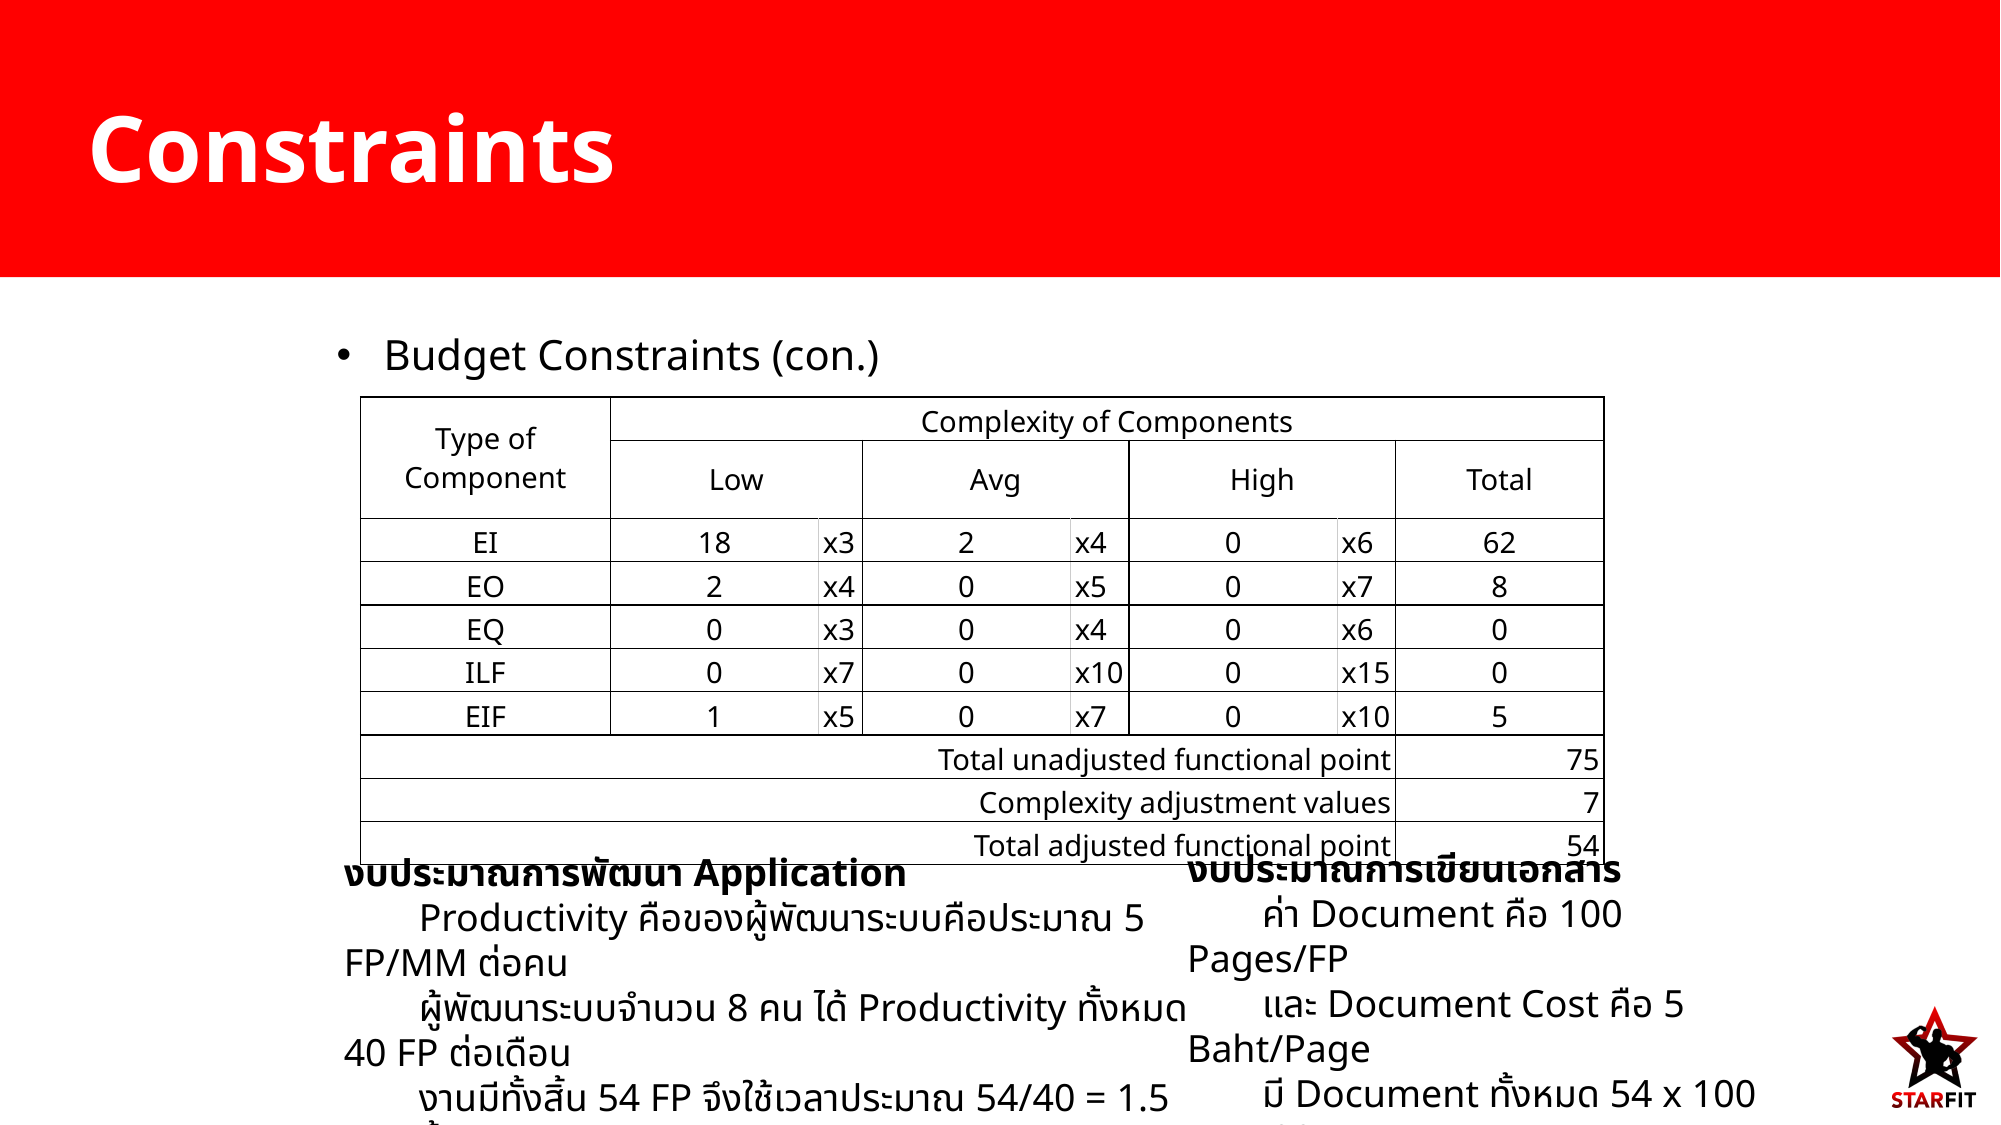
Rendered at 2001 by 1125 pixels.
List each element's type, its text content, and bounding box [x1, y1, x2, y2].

table_cell 0 [863, 606, 1070, 648]
table_cell 75 [1396, 736, 1603, 778]
table_cell 0 [611, 649, 818, 691]
table_cell 0 [1396, 649, 1603, 691]
table_cell 62 [1396, 519, 1603, 561]
table_cell x3 [819, 606, 862, 648]
table_cell Avg [863, 441, 1128, 518]
table_cell ILF [361, 649, 610, 691]
title Constraints [72, 44, 1798, 262]
table_cell 0 [1130, 649, 1337, 691]
table_cell 0 [1130, 562, 1337, 604]
table_cell x7 [819, 649, 862, 691]
table_cell Total unadjusted functional point [361, 736, 1395, 778]
table_cell Total [1396, 441, 1603, 518]
table_cell x10 [1338, 692, 1395, 734]
table_cell 7 [1396, 779, 1603, 821]
table_header Complexity of Components [611, 398, 1603, 440]
table_cell 0 [863, 692, 1070, 734]
text_box งบประมาณการพัฒนา Application Productivity คือของผู้พัฒนาระบบคือประมาณ 5 FP/MM ต่อคน ผู้พัฒนาระบบจำนวน 8 คน ได้ Productivity ทั้งหมด 40 FP ต่อเดือน งานมีทั้งสิ้น 54 FP จึงใช้เวลาประมาณ 54/40 = 1.5 หรือ ทั้งหมด 2 เดือน ค่าจ้างเดือนละ 25,000 ต่อหนึ่งคน = 8 x 2 x 25,000 = 400,000 บาท [253, 841, 1097, 1125]
table_cell 0 [1130, 519, 1337, 561]
table_cell x5 [1071, 562, 1128, 604]
table_cell x7 [1338, 562, 1395, 604]
table_cell 2 [611, 562, 818, 604]
table_cell x4 [1071, 606, 1128, 648]
table_cell EI [361, 519, 610, 561]
table_cell 54 [1396, 822, 1603, 838]
table_cell x5 [819, 692, 862, 734]
table_cell x4 [1071, 519, 1128, 561]
table_cell Total adjusted functional point [361, 822, 1395, 841]
table_cell 0 [1396, 606, 1603, 648]
table_cell High [1130, 441, 1395, 518]
table_cell EIF [361, 692, 610, 734]
table_cell EO [361, 562, 610, 604]
table_cell Complexity adjustment values [361, 779, 1395, 821]
table_cell x3 [819, 519, 862, 561]
table_cell x10 [1071, 649, 1128, 691]
table_cell EQ [361, 606, 610, 648]
picture [1891, 1006, 1978, 1108]
table_cell x7 [1071, 692, 1128, 734]
table_cell 5 [1396, 692, 1603, 734]
text_box งบประมาณการเขียนเอกสาร ค่า Document คือ 100 Pages/FP และ Document Cost คือ 5 Baht/Page มี Document ทั้งหมด 54 x 100 = 5,400 page รวมราคาทั้งหมด 5,400 x 5 = 27,000 บาท [1097, 838, 1798, 1125]
table_cell 0 [1130, 692, 1337, 734]
table_cell 2 [863, 519, 1070, 561]
table_cell 0 [1130, 606, 1337, 648]
table_cell 18 [611, 519, 818, 561]
table_cell 8 [1396, 562, 1603, 604]
table_header Type of Component [361, 398, 610, 518]
table_cell 0 [611, 606, 818, 648]
table_cell 0 [863, 562, 1070, 604]
table_cell x6 [1338, 606, 1395, 648]
table_cell 1 [611, 692, 818, 734]
table_cell Low [611, 441, 862, 518]
text_box [0, 0, 2000, 278]
table_cell x15 [1338, 649, 1395, 691]
table_cell x6 [1338, 519, 1395, 561]
table_cell 0 [863, 649, 1070, 691]
text_box Budget Constraints (con.) [321, 321, 895, 387]
table_cell x4 [819, 562, 862, 604]
